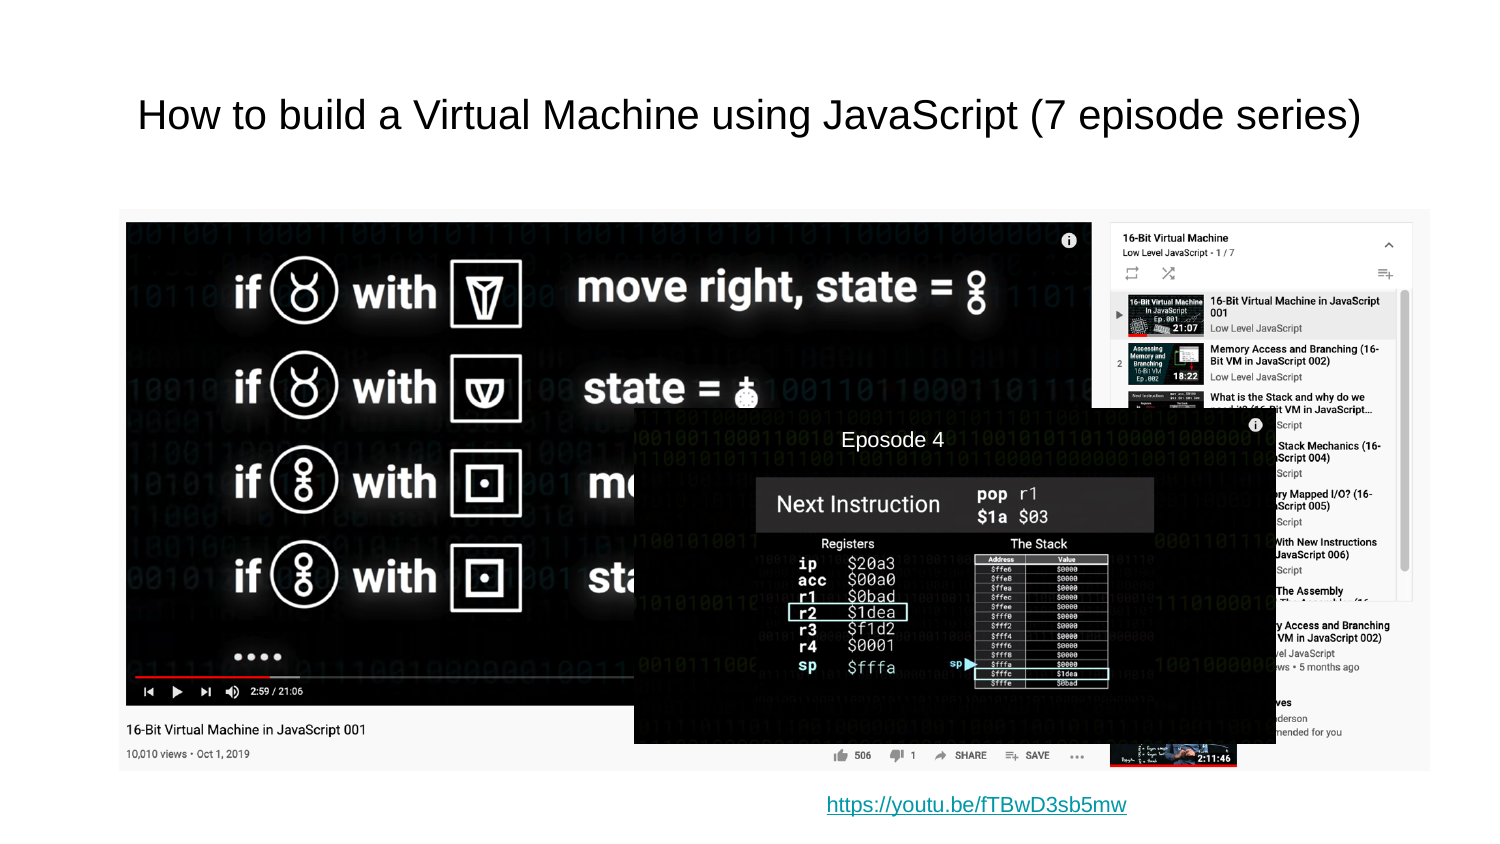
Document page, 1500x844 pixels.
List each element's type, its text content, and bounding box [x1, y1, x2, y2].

picture [119, 209, 1430, 771]
text_box https://youtu.be/fTBwD3sb5mw [811, 783, 1142, 825]
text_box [634, 408, 1276, 744]
title How to build a Virtual Machine using JavaScript (7 episode series) [51, 72, 1449, 167]
